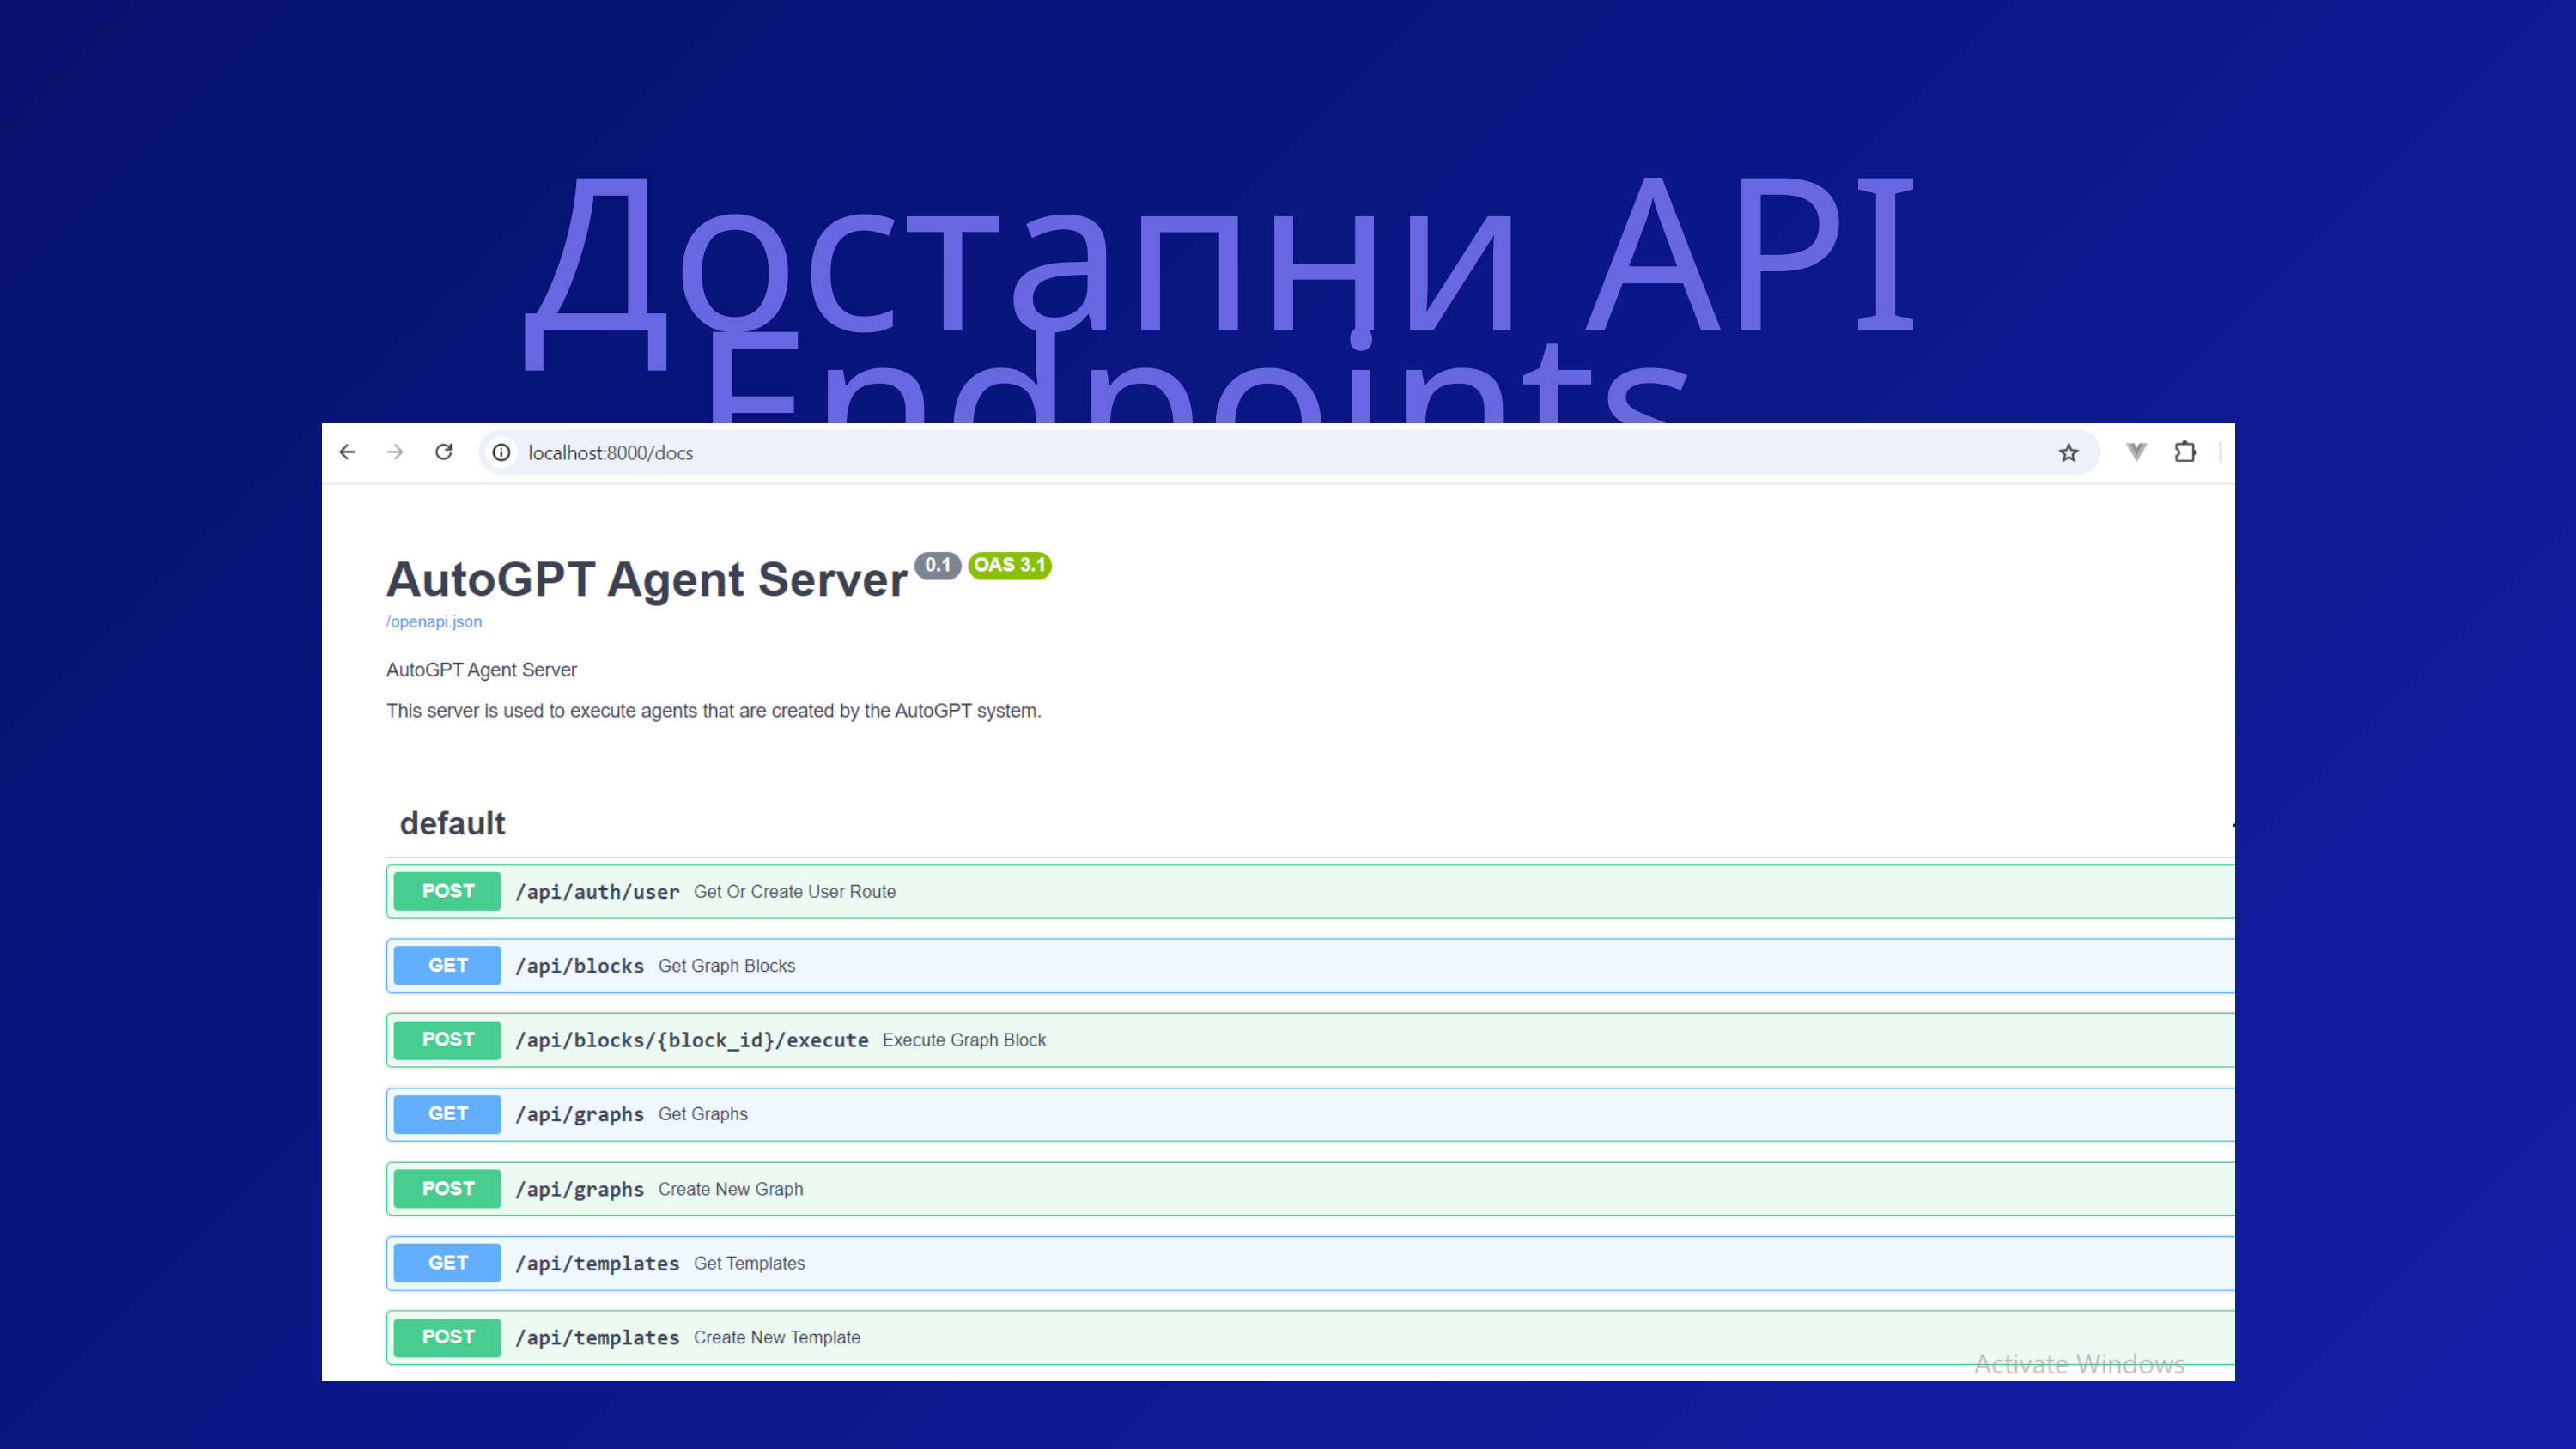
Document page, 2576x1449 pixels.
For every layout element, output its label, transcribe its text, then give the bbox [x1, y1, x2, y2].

picture [321, 423, 2235, 1381]
text_box Достапни API Endpoints [53, 220, 2394, 527]
